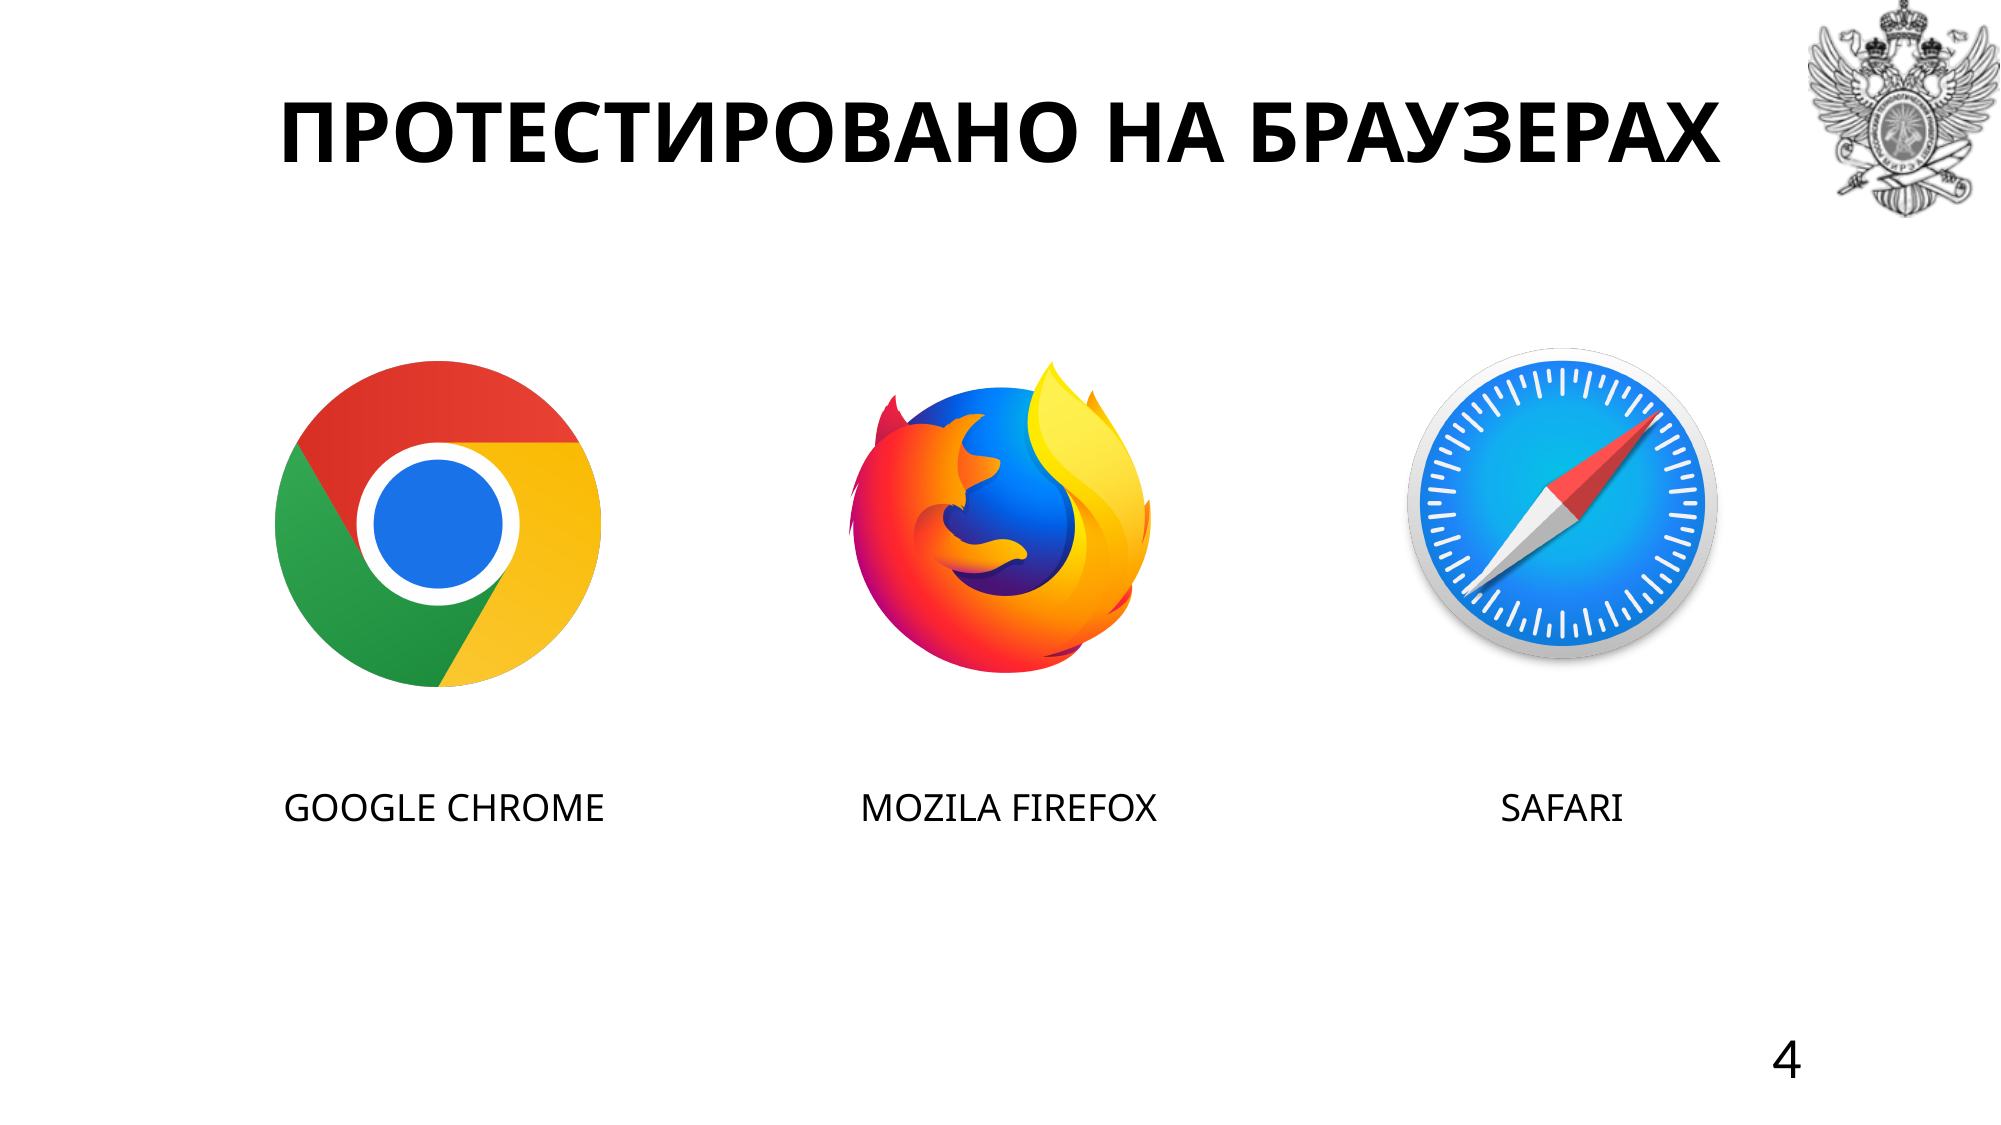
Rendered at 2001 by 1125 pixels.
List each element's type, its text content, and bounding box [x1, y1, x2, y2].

text_box 4 [1575, 1012, 2000, 1125]
text_box GOOGLE CHROME [268, 776, 621, 836]
picture [1399, 348, 1725, 673]
text_box SAFARI [1485, 776, 1639, 837]
picture [849, 361, 1151, 673]
picture [275, 361, 601, 687]
text_box ПРОТЕСТИРОВАНО НА БРАУЗЕРАХ [262, 71, 1737, 187]
text_box MOZILA FIREFOX [845, 776, 1172, 836]
picture [1808, 0, 2000, 218]
